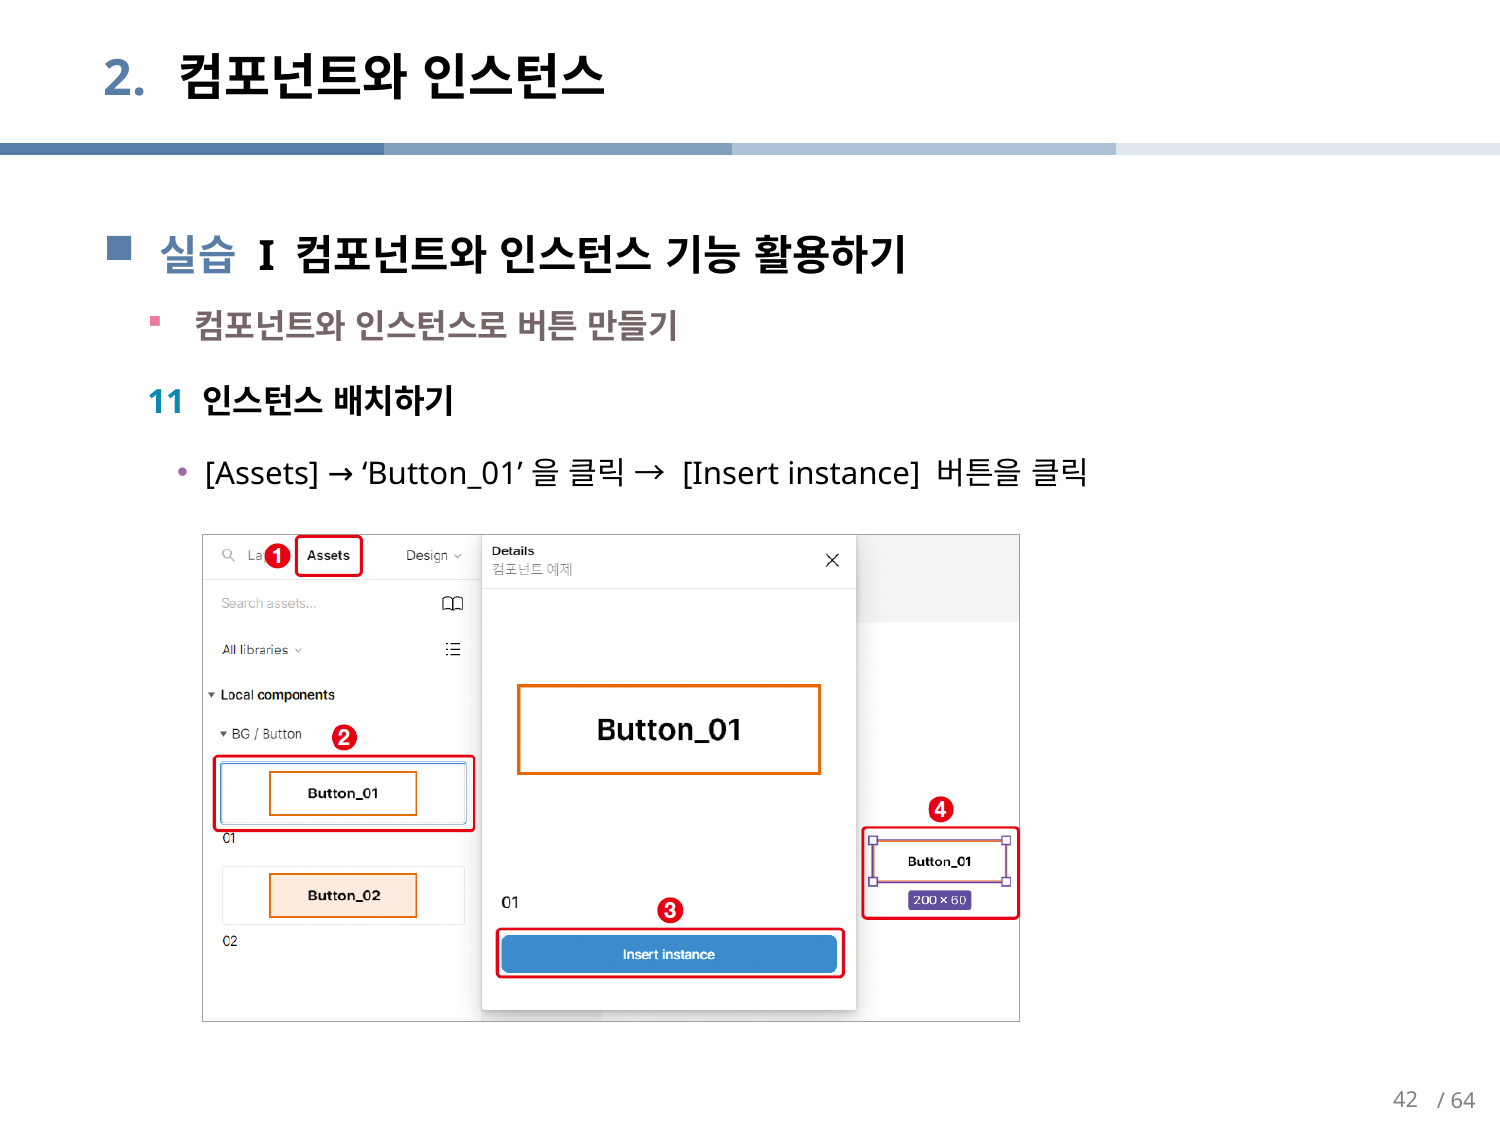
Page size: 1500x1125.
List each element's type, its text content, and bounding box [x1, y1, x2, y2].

title 컴포넌트와 인스턴스 [88, 30, 1211, 121]
list 실습 I 컴포넌트와 인스턴스 기능 활용하기 컴포넌트와 인스턴스로 버튼 만들기 11 인스턴스 배치하기 [Assets] → ‘Button_01’을 클릭 → [Insert instance] 버튼을 클릭 [88, 196, 1436, 1083]
picture [194, 514, 1035, 1035]
